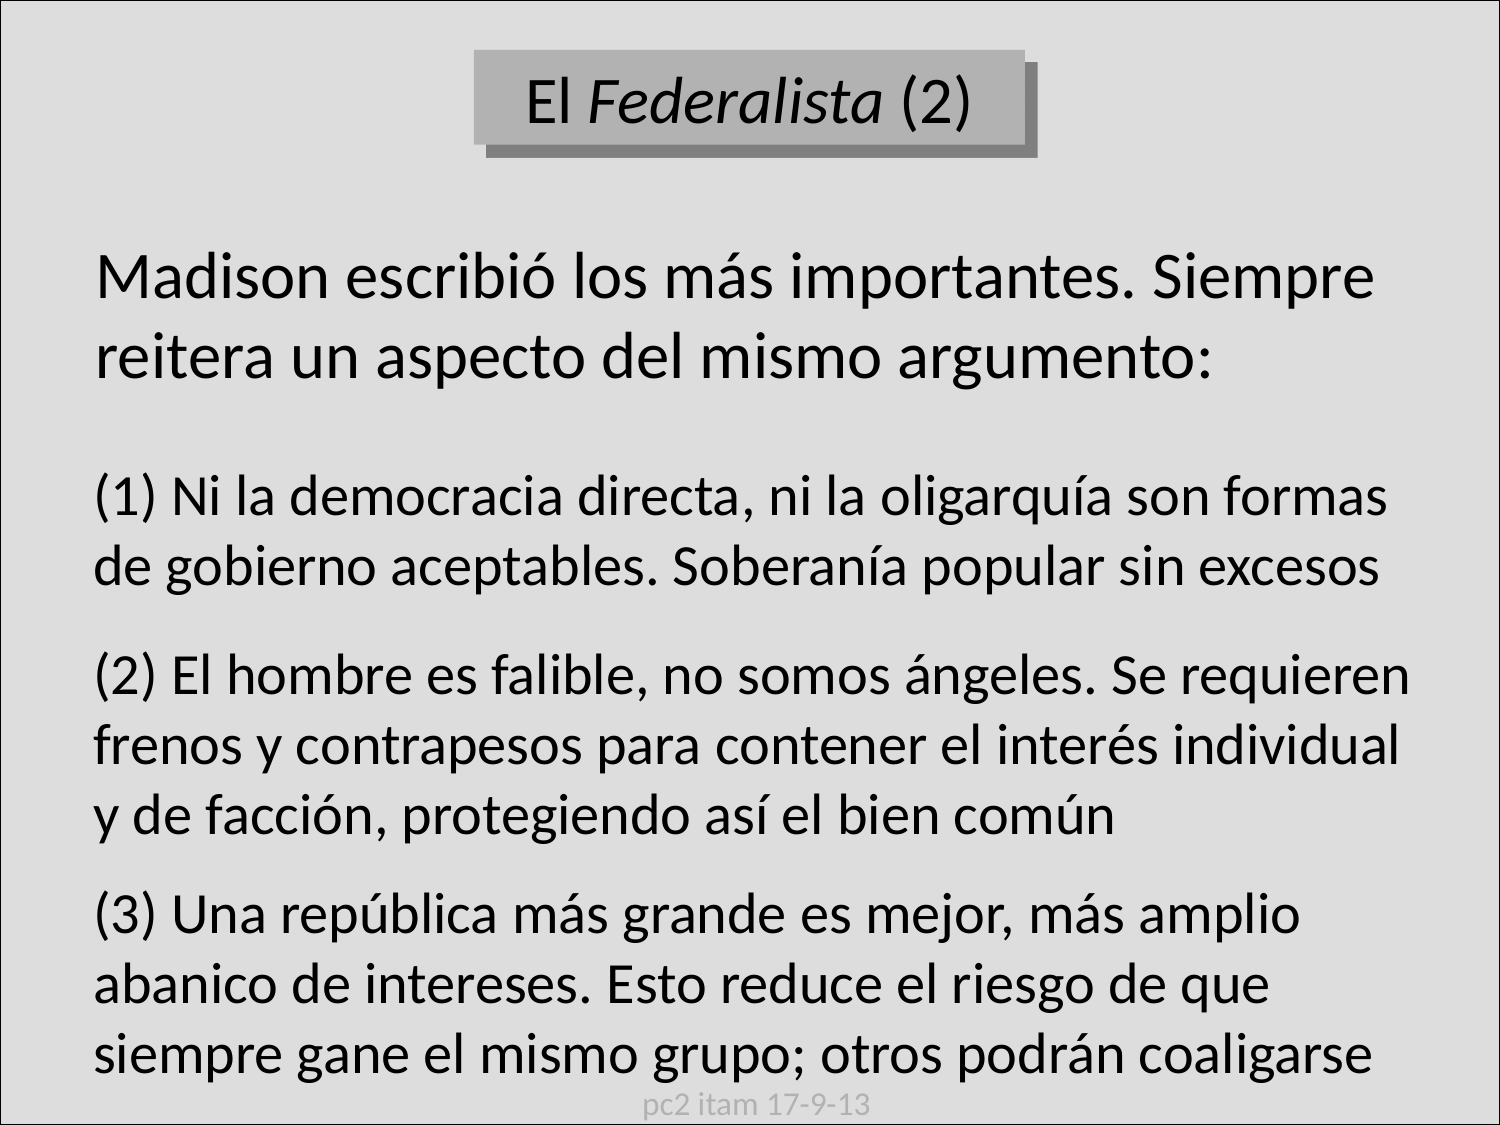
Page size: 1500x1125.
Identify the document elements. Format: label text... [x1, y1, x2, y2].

text_box (1) Ni la democracia directa, ni la oligarquía son formas de gobierno aceptables. Soberanía popular sin excesos [78, 449, 1416, 605]
text_box Madison escribió los más importantes. Siempre reitera un aspecto del mismo argumento: [80, 224, 1419, 400]
text_box El Federalista (2) [473, 49, 1025, 145]
text_box (3) Una república más grande es mejor, más amplio abanico de intereses. Esto reduce el riesgo de que siempre gane el mismo grupo; otros podrán coaligarse [78, 868, 1450, 1093]
text_box (2) El hombre es falible, no somos ángeles. Se requieren frenos y contrapesos para contener el interés individual y de facción, protegiendo así el bien común [78, 628, 1450, 854]
